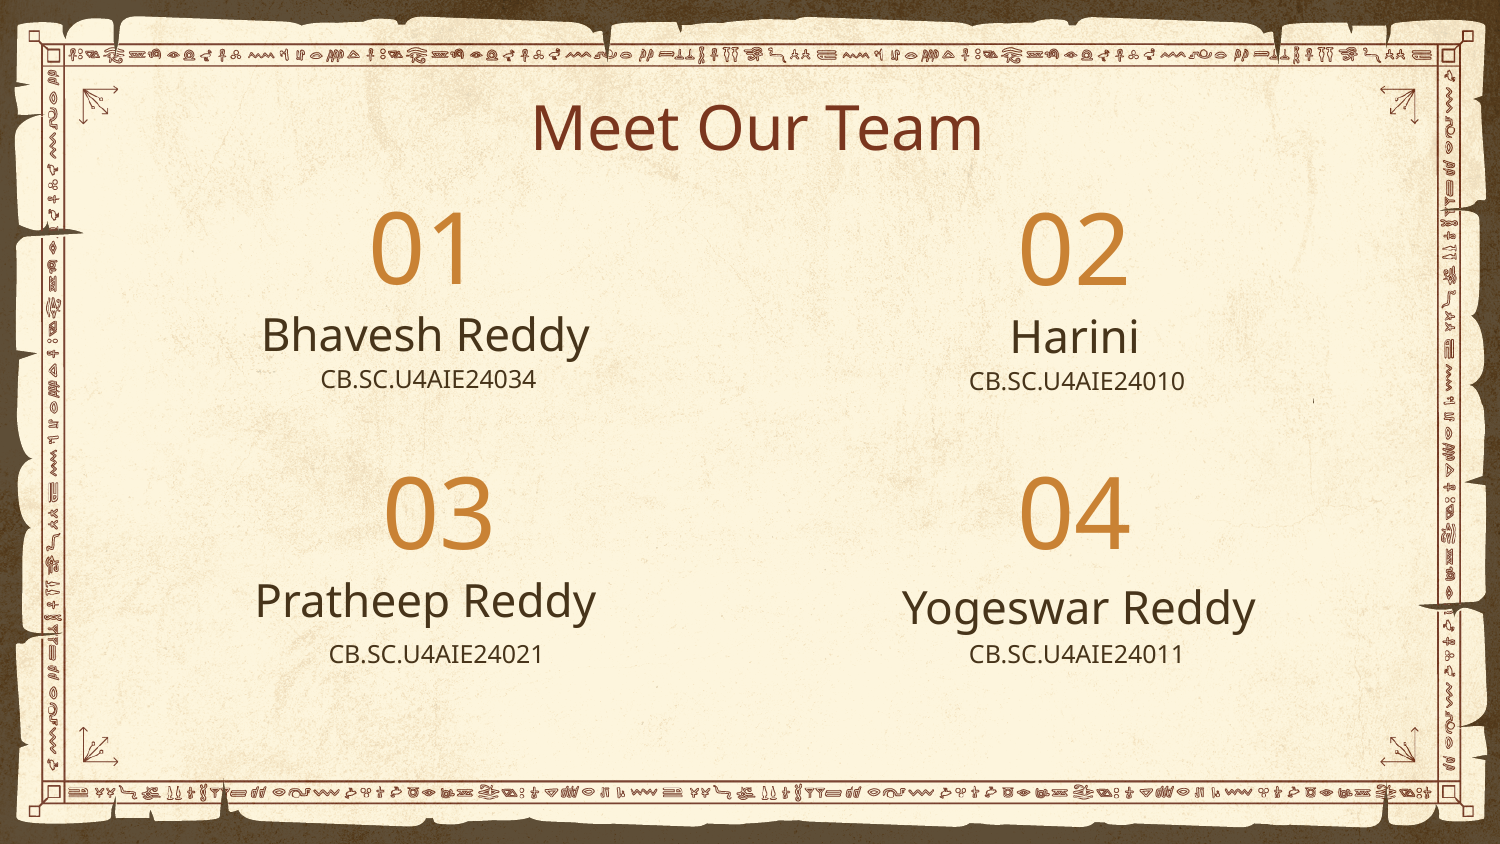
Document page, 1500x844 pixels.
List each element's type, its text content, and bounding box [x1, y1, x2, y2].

title 01 [319, 197, 531, 292]
subtitle Yogeswar Reddy [776, 583, 1382, 649]
subtitle Harini [771, 313, 1378, 379]
picture [27, 29, 1474, 817]
text_box CB.SC.U4AIE24011 [762, 623, 1369, 688]
text_box CB.SC.U4AIE24021 [122, 623, 729, 688]
subtitle Bhavesh Reddy [122, 310, 729, 376]
title 04 [969, 462, 1180, 557]
title Meet Our Team [118, 72, 1382, 167]
text_box CB.SC.U4AIE24010 [762, 350, 1369, 416]
subtitle CB.SC.U4AIE24034 [114, 348, 721, 413]
subtitle Pratheep Reddy [122, 576, 729, 623]
title 02 [969, 198, 1180, 293]
title 03 [348, 462, 531, 557]
